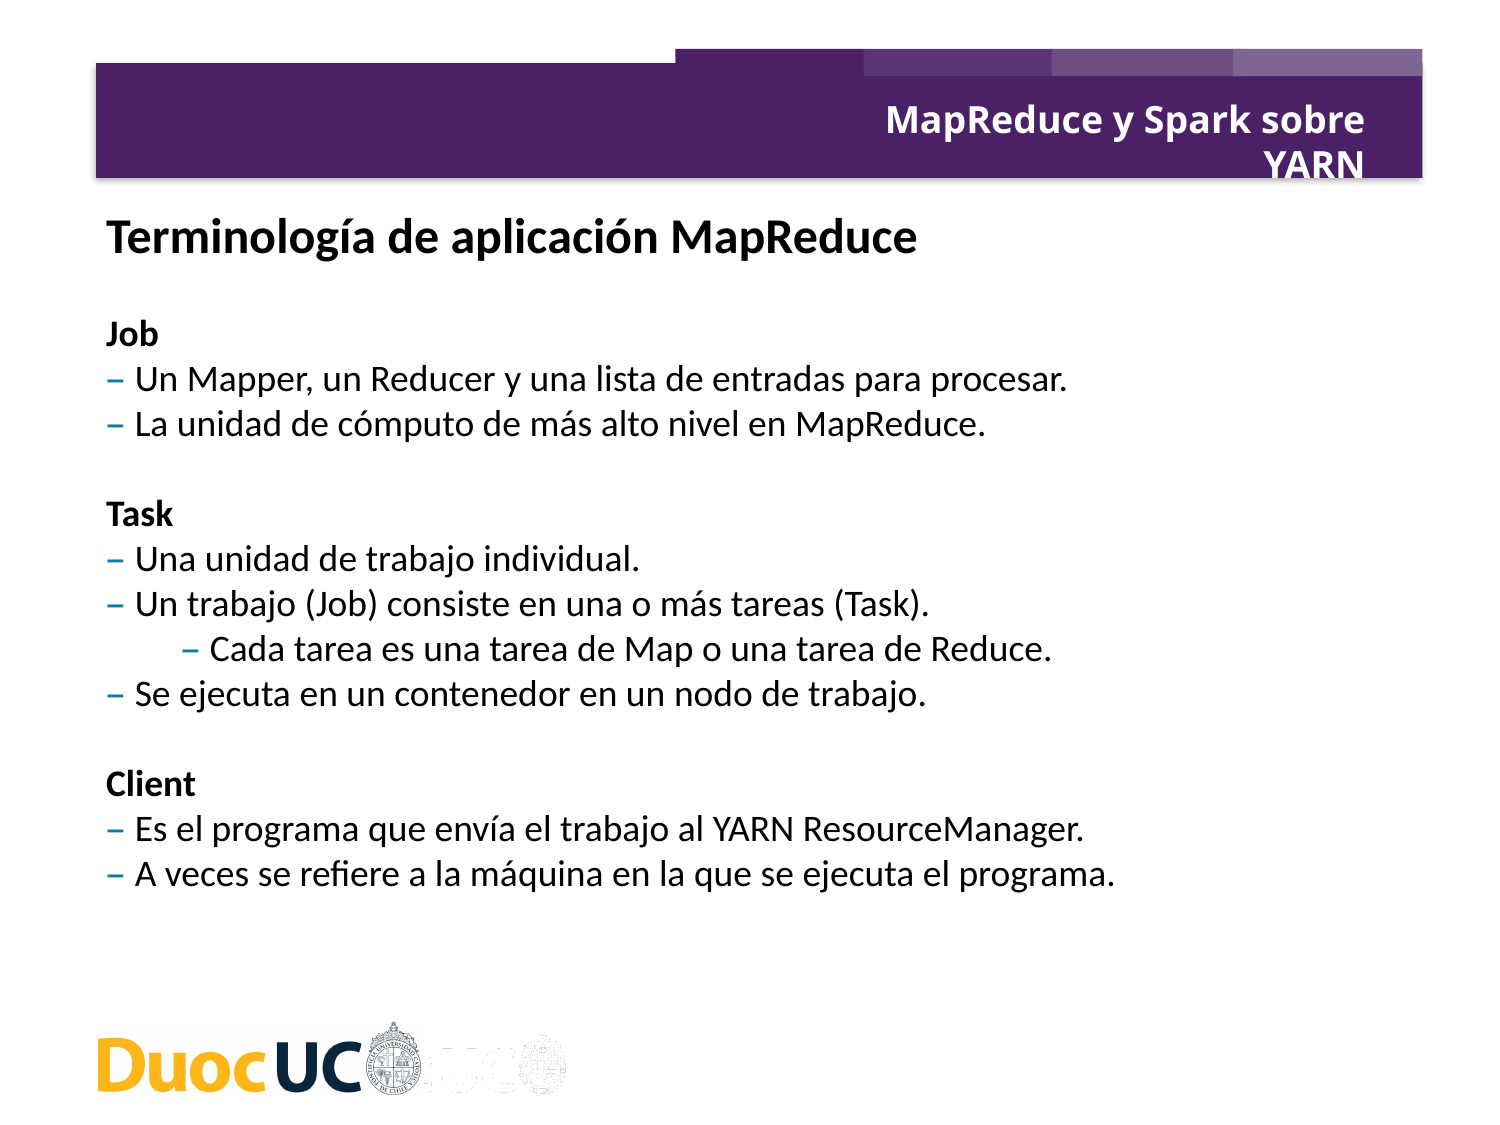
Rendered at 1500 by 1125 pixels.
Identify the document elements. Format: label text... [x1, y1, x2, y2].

text_box MapReduce y Spark sobre YARN [764, 88, 1381, 194]
picture [96, 1021, 566, 1095]
text_box Terminología de aplicación MapReduce Job – Un Mapper, un Reducer y una lista de entradas para procesar. – La unidad de cómputo de más alto nivel en MapReduce. Task – Una unidad de trabajo individual. – Un trabajo (Job) consiste en una o más tareas (Task). – Cada tarea es una tarea de Map o una tarea de Reduce. – Se ejecuta en un contenedor en un nodo de trabajo. Client – Es el programa que envía el trabajo al YARN ResourceManager. – A veces se refiere a la máquina en la que se ejecuta el programa. [91, 196, 1425, 902]
